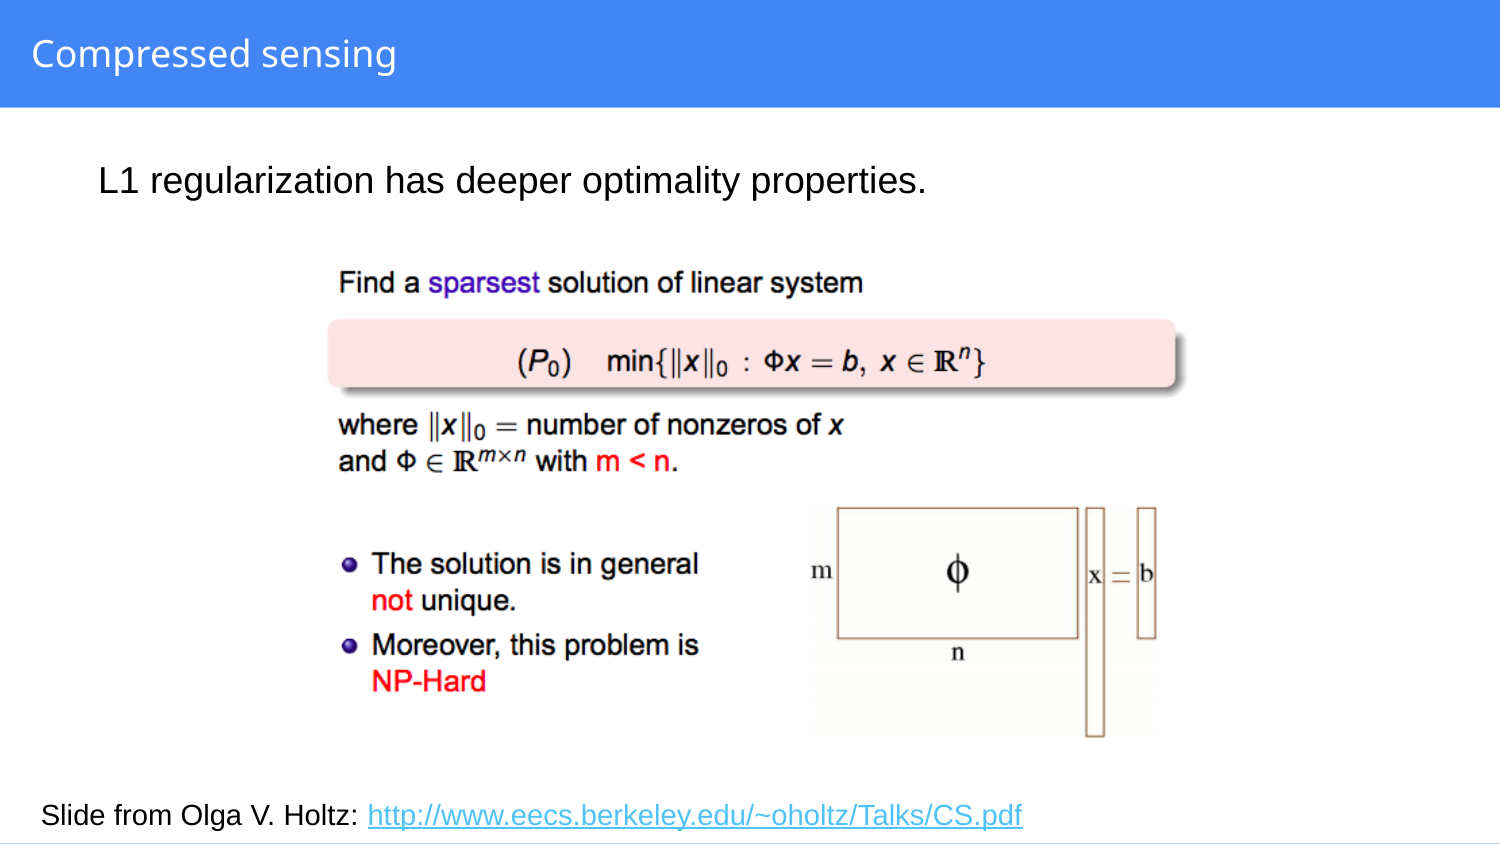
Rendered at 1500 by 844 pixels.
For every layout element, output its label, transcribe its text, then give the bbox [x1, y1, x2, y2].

title Compressed sensing [16, 2, 1464, 102]
picture [292, 232, 1208, 789]
text_box Slide from Olga V. Holtz: http://www.eecs.berkeley.edu/~oholtz/Talks/CS.pdf [25, 781, 1280, 844]
text_box L1 regularization has deeper optimality properties. [83, 141, 1338, 233]
